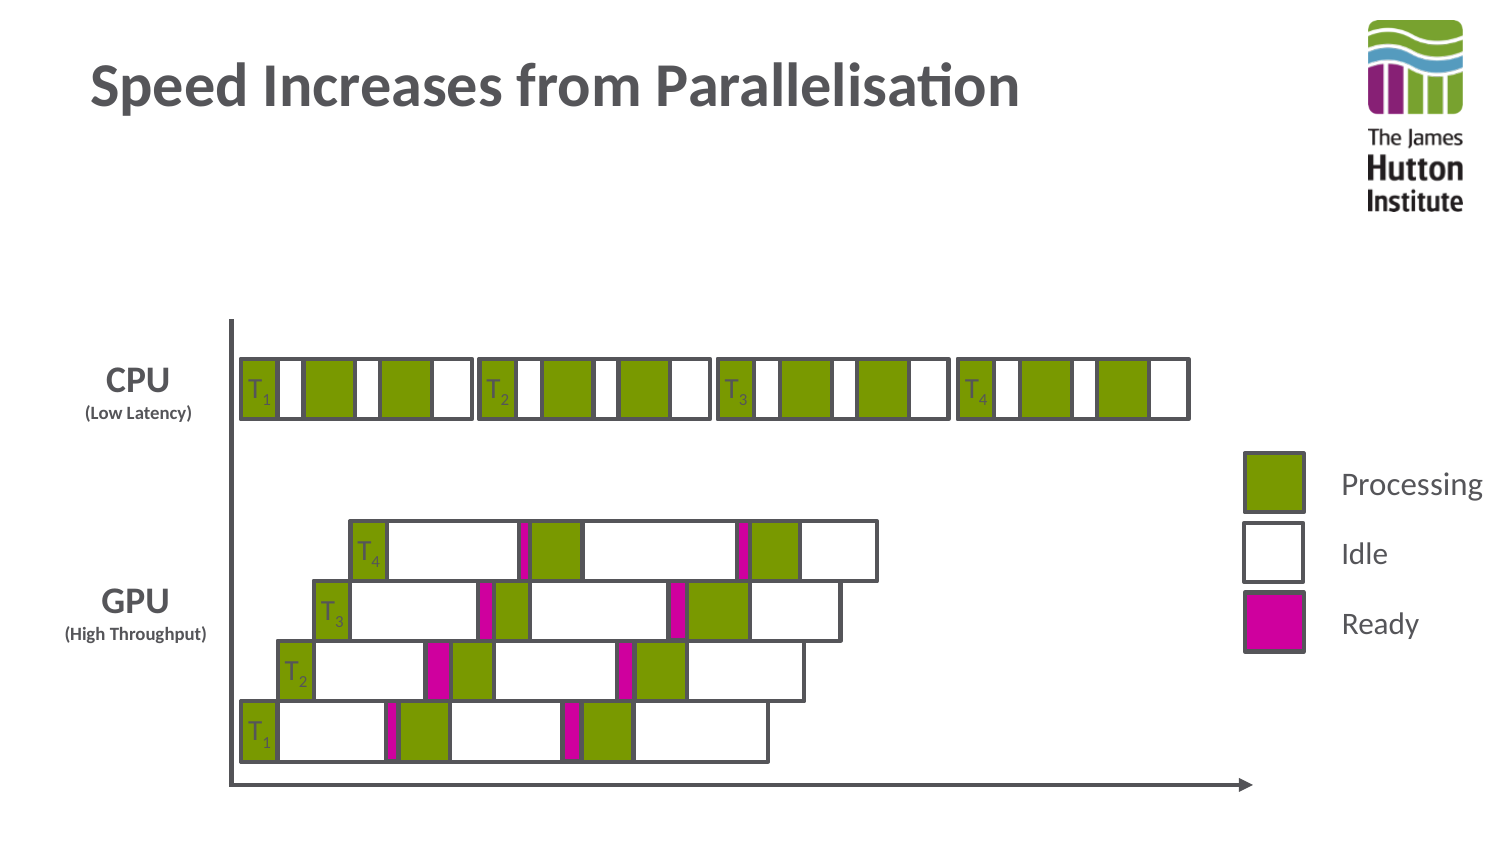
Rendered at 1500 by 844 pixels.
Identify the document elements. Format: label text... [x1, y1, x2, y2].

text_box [479, 358, 711, 420]
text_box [350, 520, 878, 582]
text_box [957, 358, 1189, 420]
text_box Idle [1326, 522, 1500, 582]
picture [1368, 20, 1463, 212]
text_box [1242, 521, 1305, 584]
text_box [241, 700, 769, 763]
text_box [717, 358, 949, 420]
text_box [1243, 451, 1306, 514]
text_box Ready [1326, 592, 1500, 651]
text_box GPU (High Throughput) [39, 557, 226, 664]
text_box Processing [1326, 452, 1500, 512]
title Speed Increases from Parallelisation [75, 36, 1284, 127]
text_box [313, 579, 841, 642]
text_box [277, 640, 805, 702]
text_box CPU (Low Latency) [48, 344, 226, 434]
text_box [241, 358, 473, 420]
text_box [1243, 590, 1306, 654]
